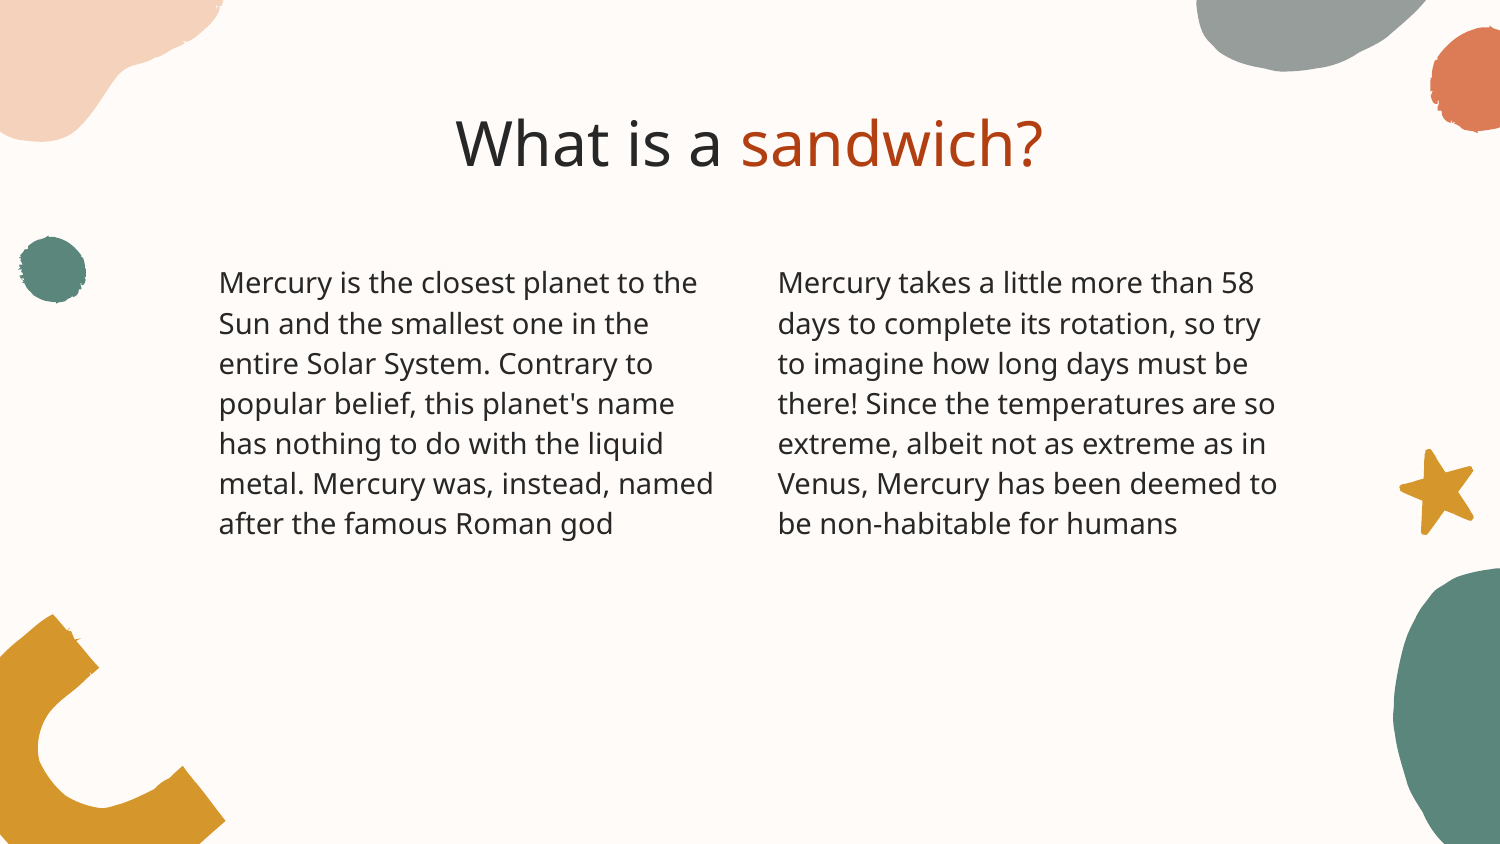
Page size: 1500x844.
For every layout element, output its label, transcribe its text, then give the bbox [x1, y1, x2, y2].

subtitle Mercury is the closest planet to the Sun and the smallest one in the entire Solar System. Contrary to popular belief, this planet's name has nothing to do with the liquid metal. Mercury was, instead, named after the famous Roman god [203, 244, 738, 557]
subtitle Mercury takes a little more than 58 days to complete its rotation, so try to imagine how long days must be there! Since the temperatures are so extreme, albeit not as extreme as in Venus, Mercury has been deemed to be non-habitable for humans [762, 244, 1297, 557]
title What is a sandwich? [118, 88, 1382, 183]
